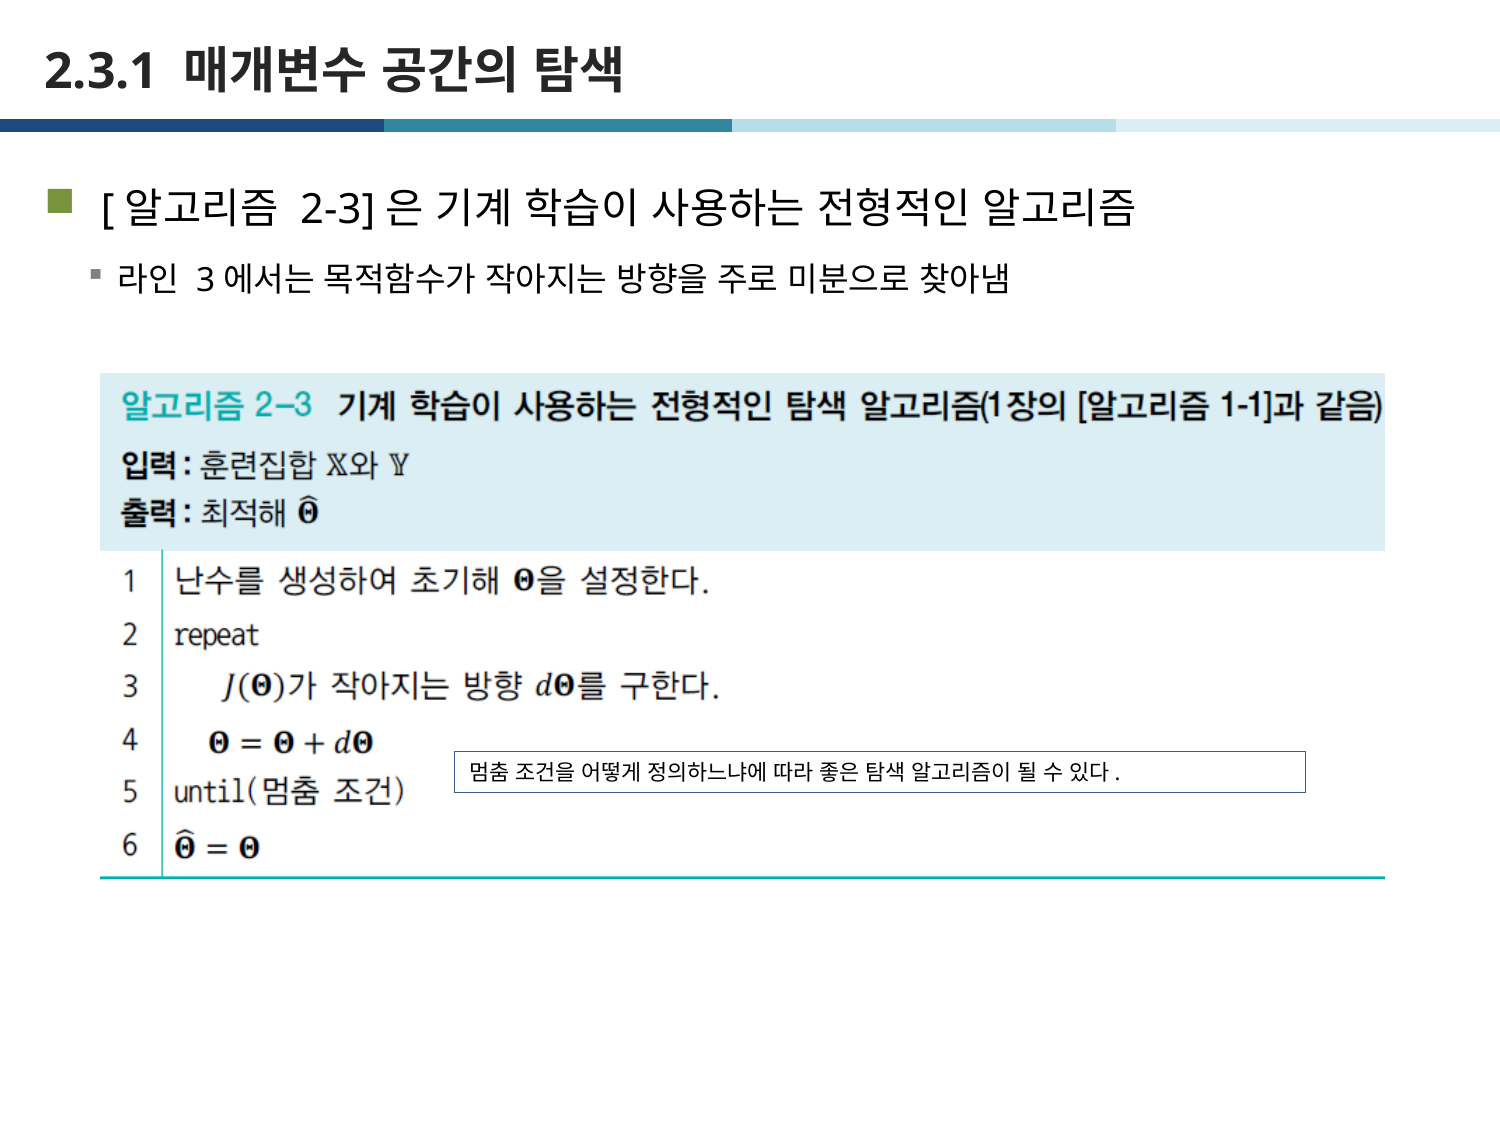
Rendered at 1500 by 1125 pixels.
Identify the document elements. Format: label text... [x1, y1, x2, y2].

list [알고리즘 2-3]은 기계 학습이 사용하는 전형적인 알고리즘 라인 3에서는 목적함수가 작아지는 방향을 주로 미분으로 찾아냄 [29, 148, 1471, 1083]
title 2.3.1 매개변수 공간의 탐색 [29, 23, 1270, 114]
picture [100, 373, 1385, 885]
